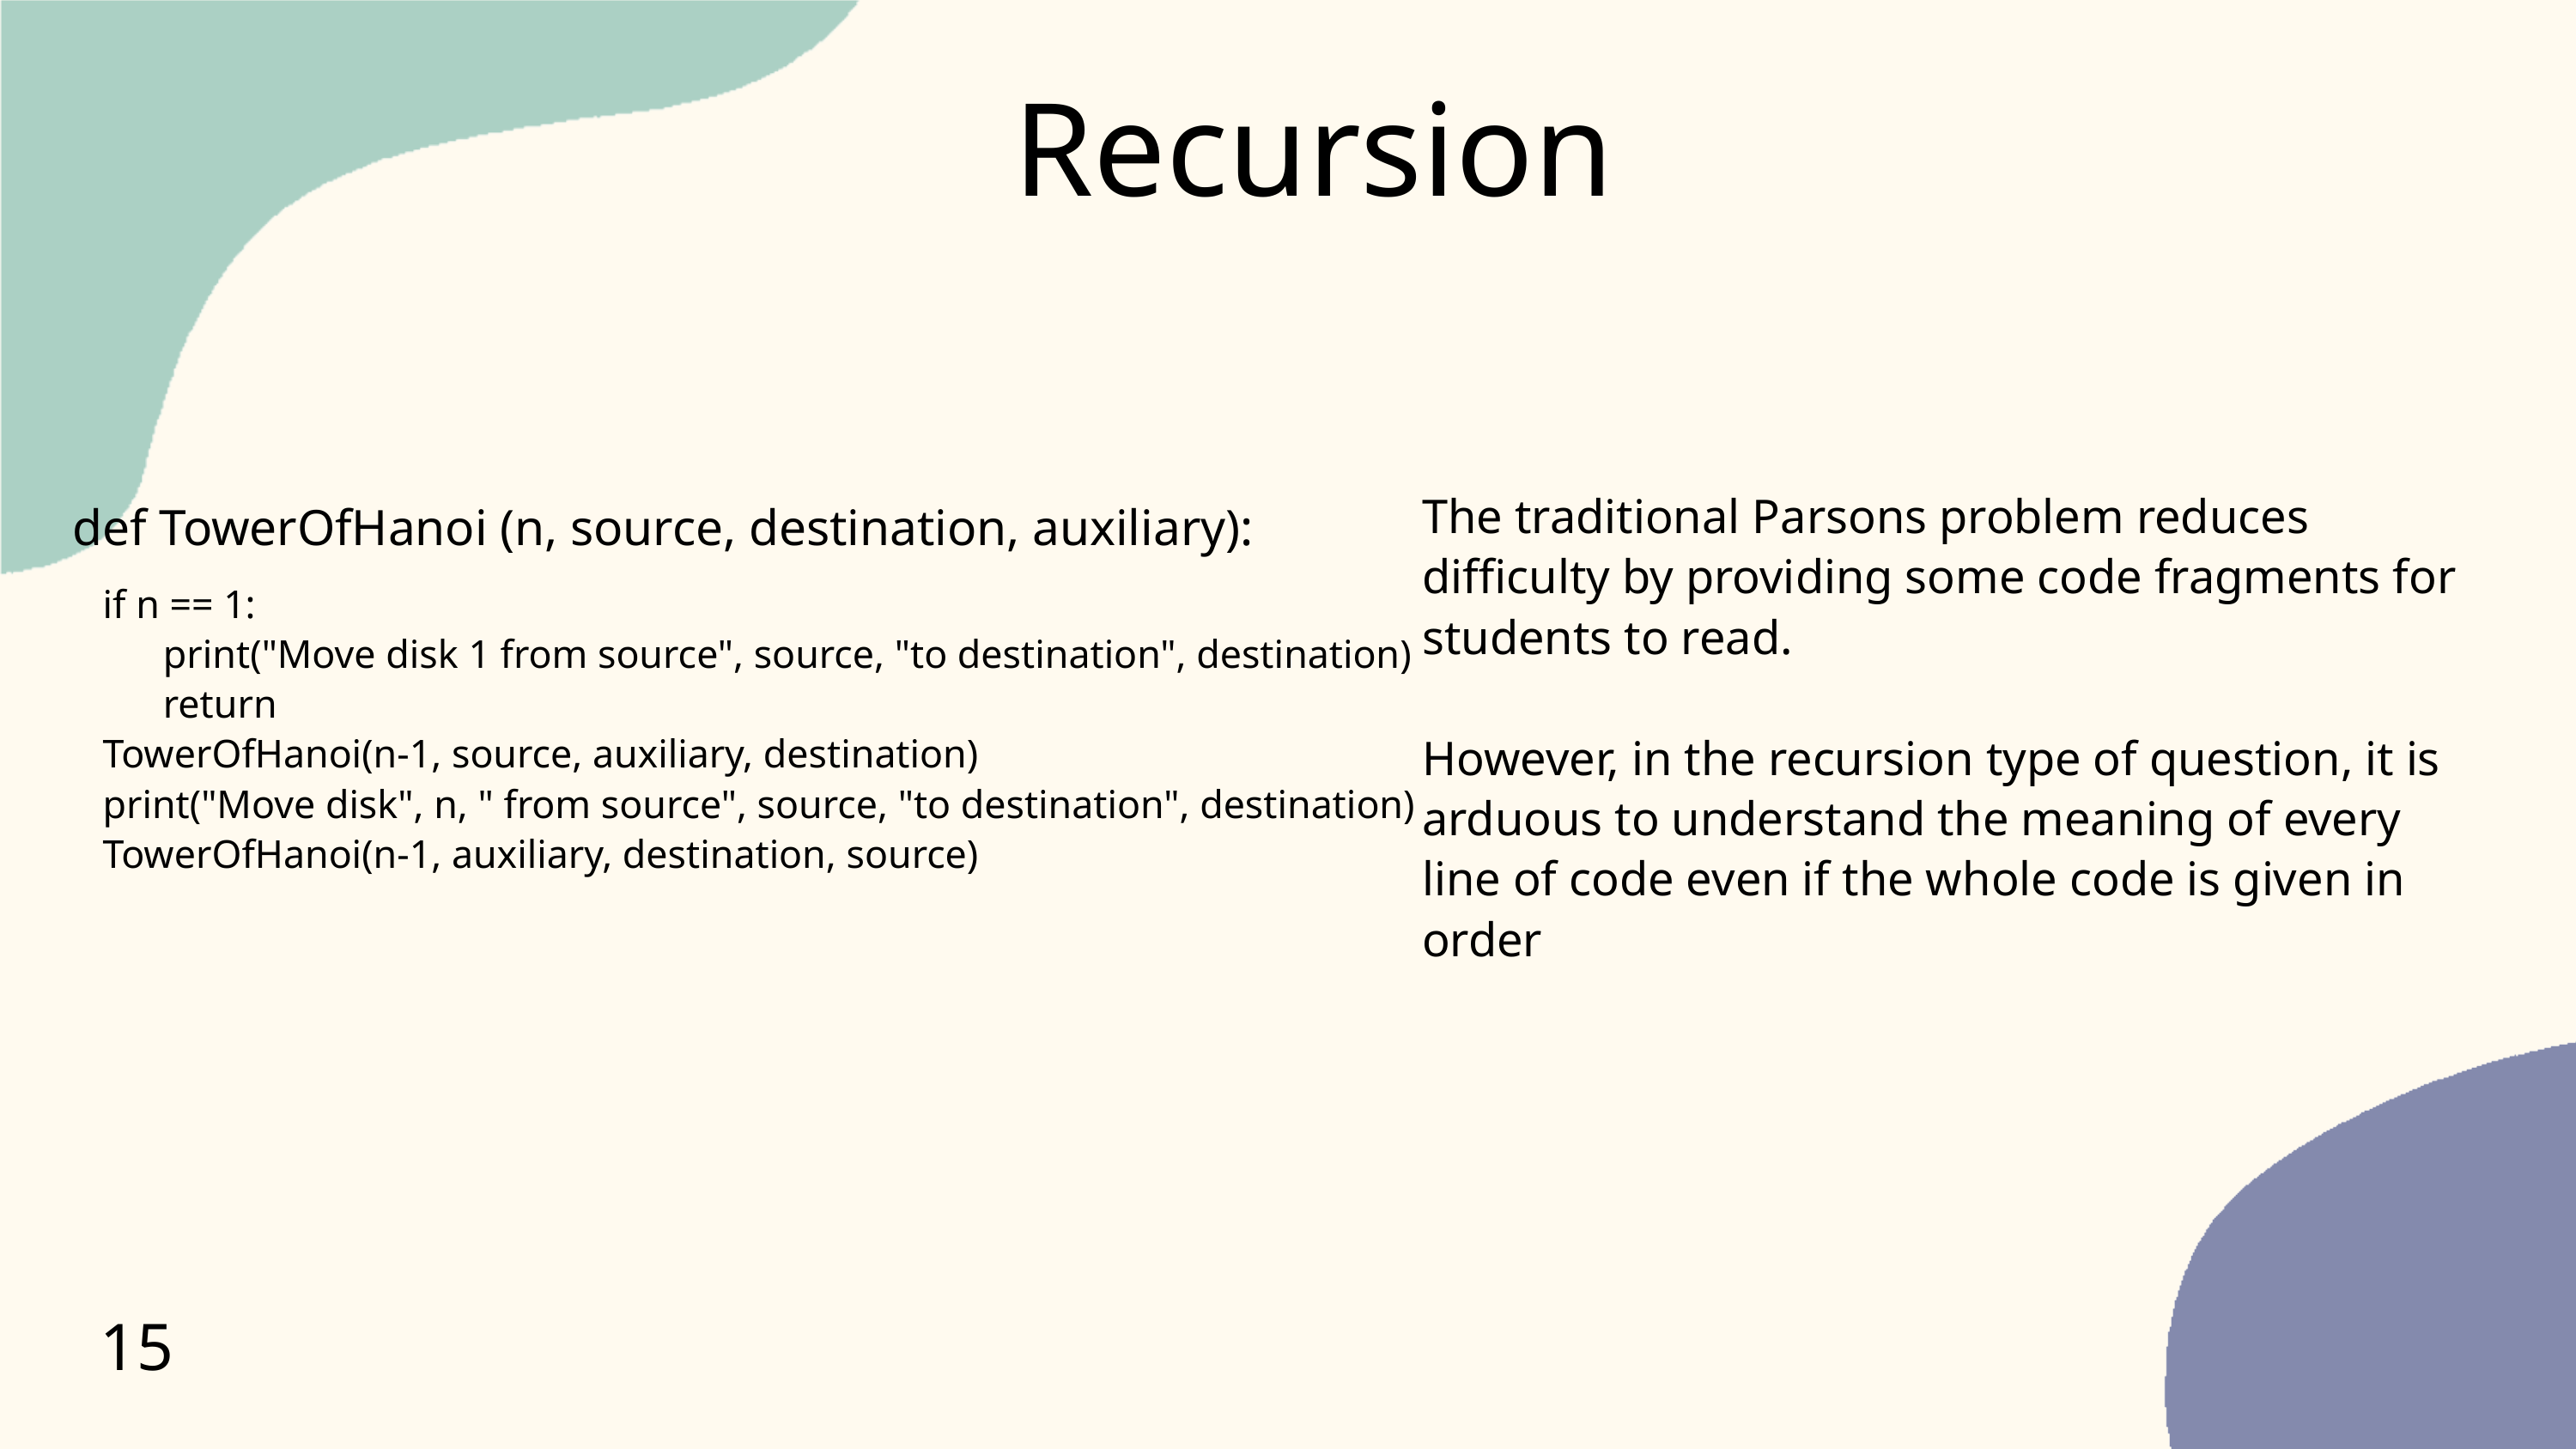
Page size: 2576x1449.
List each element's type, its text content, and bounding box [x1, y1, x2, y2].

text_box Recursion [761, 67, 2047, 222]
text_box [72, 494, 1423, 879]
text_box 15 [0, 1300, 174, 1384]
picture [2, 0, 904, 610]
picture [2106, 1013, 2576, 1449]
text_box The traditional Parsons problem reduces difficulty by providing some code fragments for students to read. However, in the recursion type of question, it is arduous to understand the meaning of every line of code even if the whole code is given in order [1422, 482, 2460, 1027]
